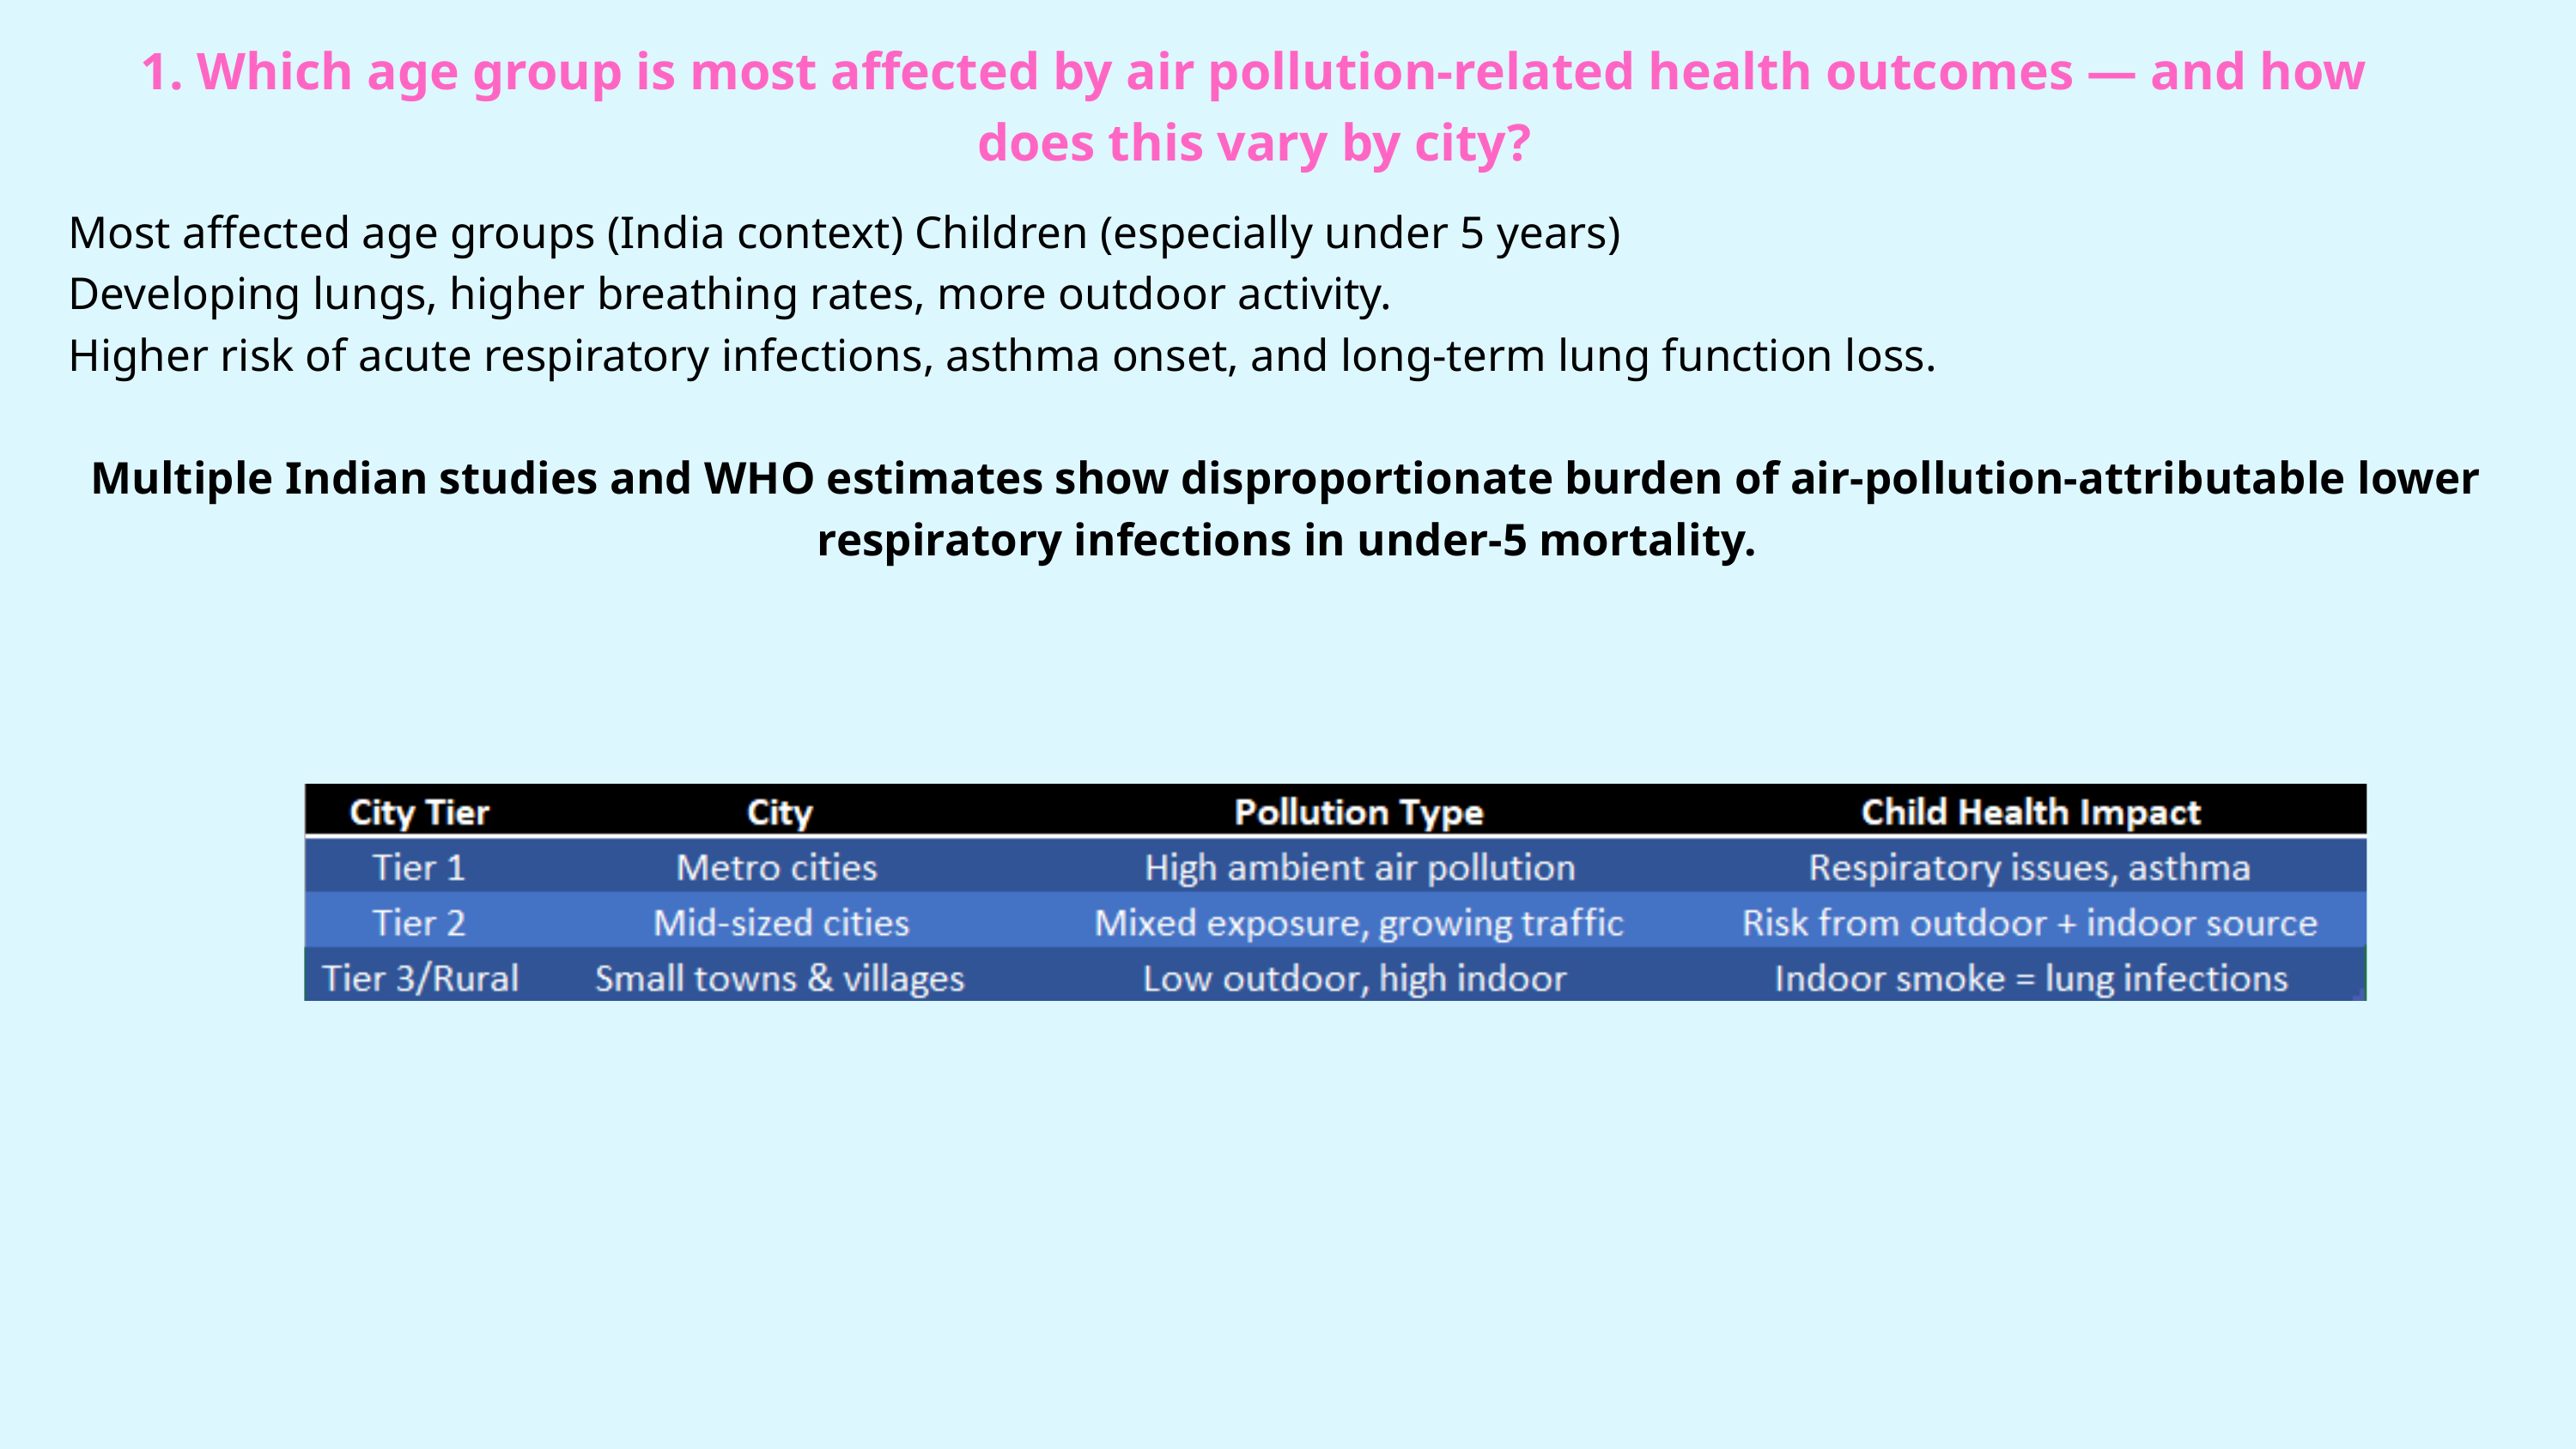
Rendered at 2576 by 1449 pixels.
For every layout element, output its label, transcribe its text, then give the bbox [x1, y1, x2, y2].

text_box 1. Which age group is most affected by air pollution-related health outcomes — and how does this vary by city? [20, 28, 2490, 171]
text_box [304, 784, 2367, 1001]
text_box Most affected age groups (India context) Children (especially under 5 years) Developing lungs, higher breathing rates, more outdoor activity. Higher risk of acute respiratory infections, asthma onset, and long-term lung function loss. Multiple Indian studies and WHO estimates show disproportionate burden of air-pollution-attributable lower respiratory infections in under-5 mortality. [68, 195, 2508, 744]
